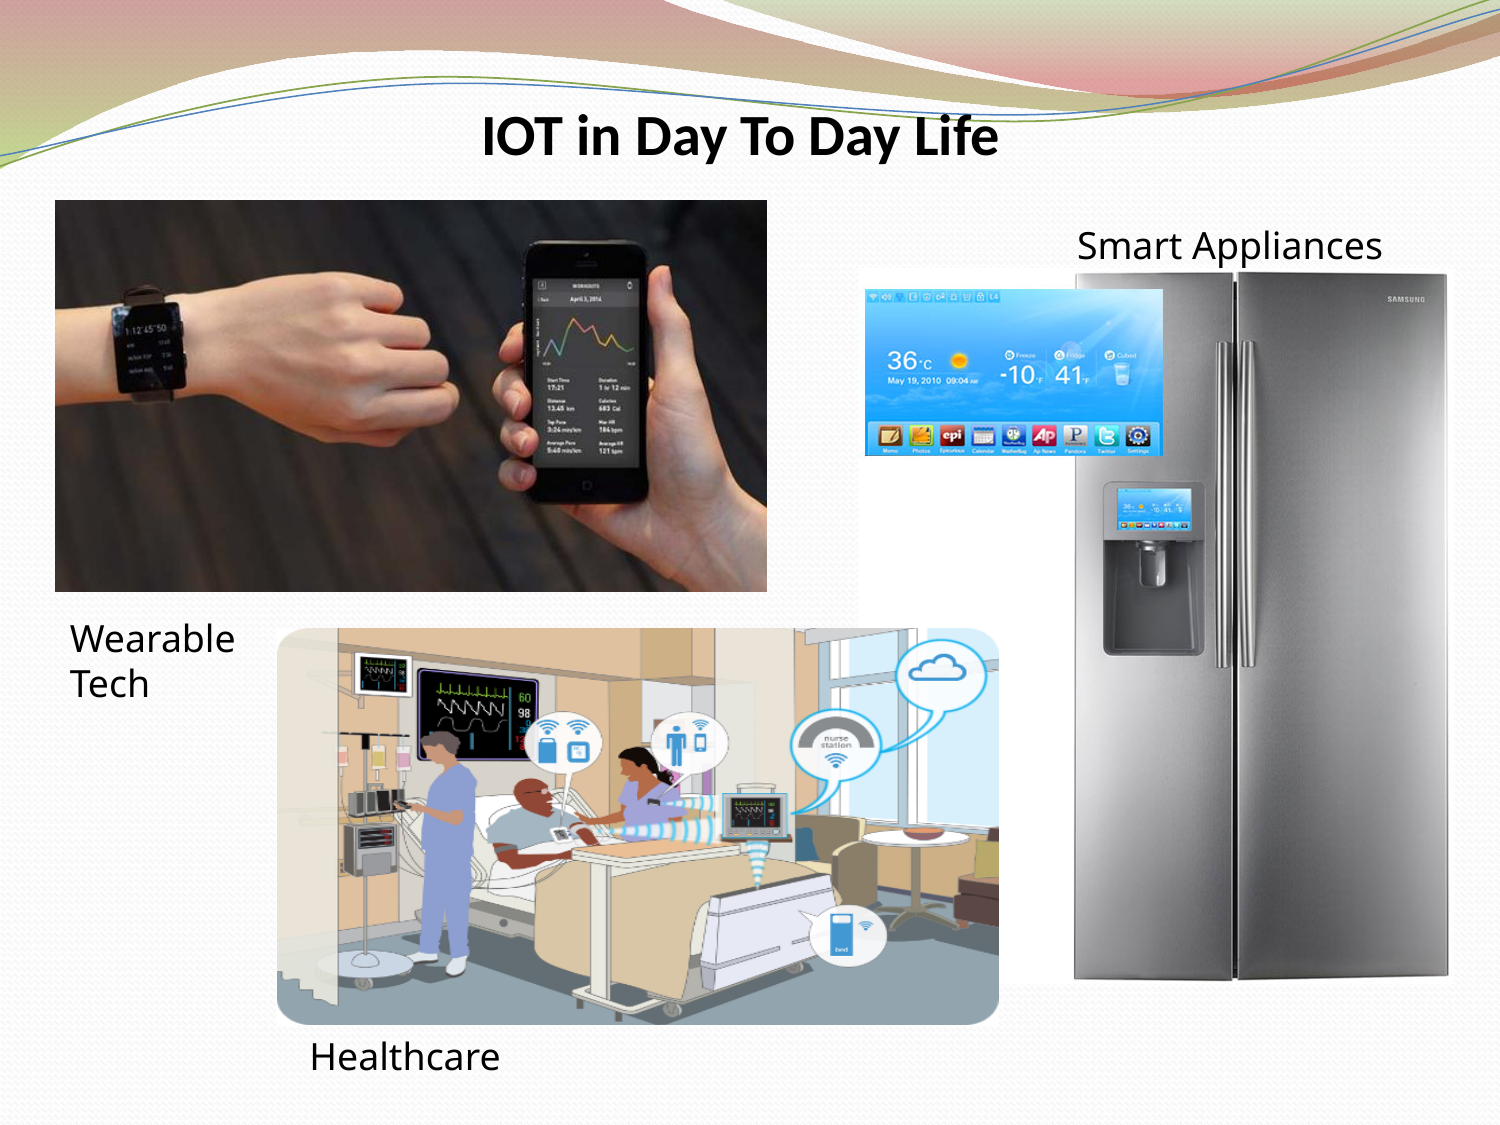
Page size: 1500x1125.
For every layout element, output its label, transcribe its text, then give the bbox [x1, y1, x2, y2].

picture [54, 200, 767, 593]
text_box Healthcare [294, 1039, 527, 1086]
text_box Wearable Tech [55, 607, 257, 713]
text_box Smart Appliances [1062, 214, 1419, 267]
text_box IOT in Day To Day Life [466, 90, 1117, 175]
picture [277, 268, 1454, 1025]
